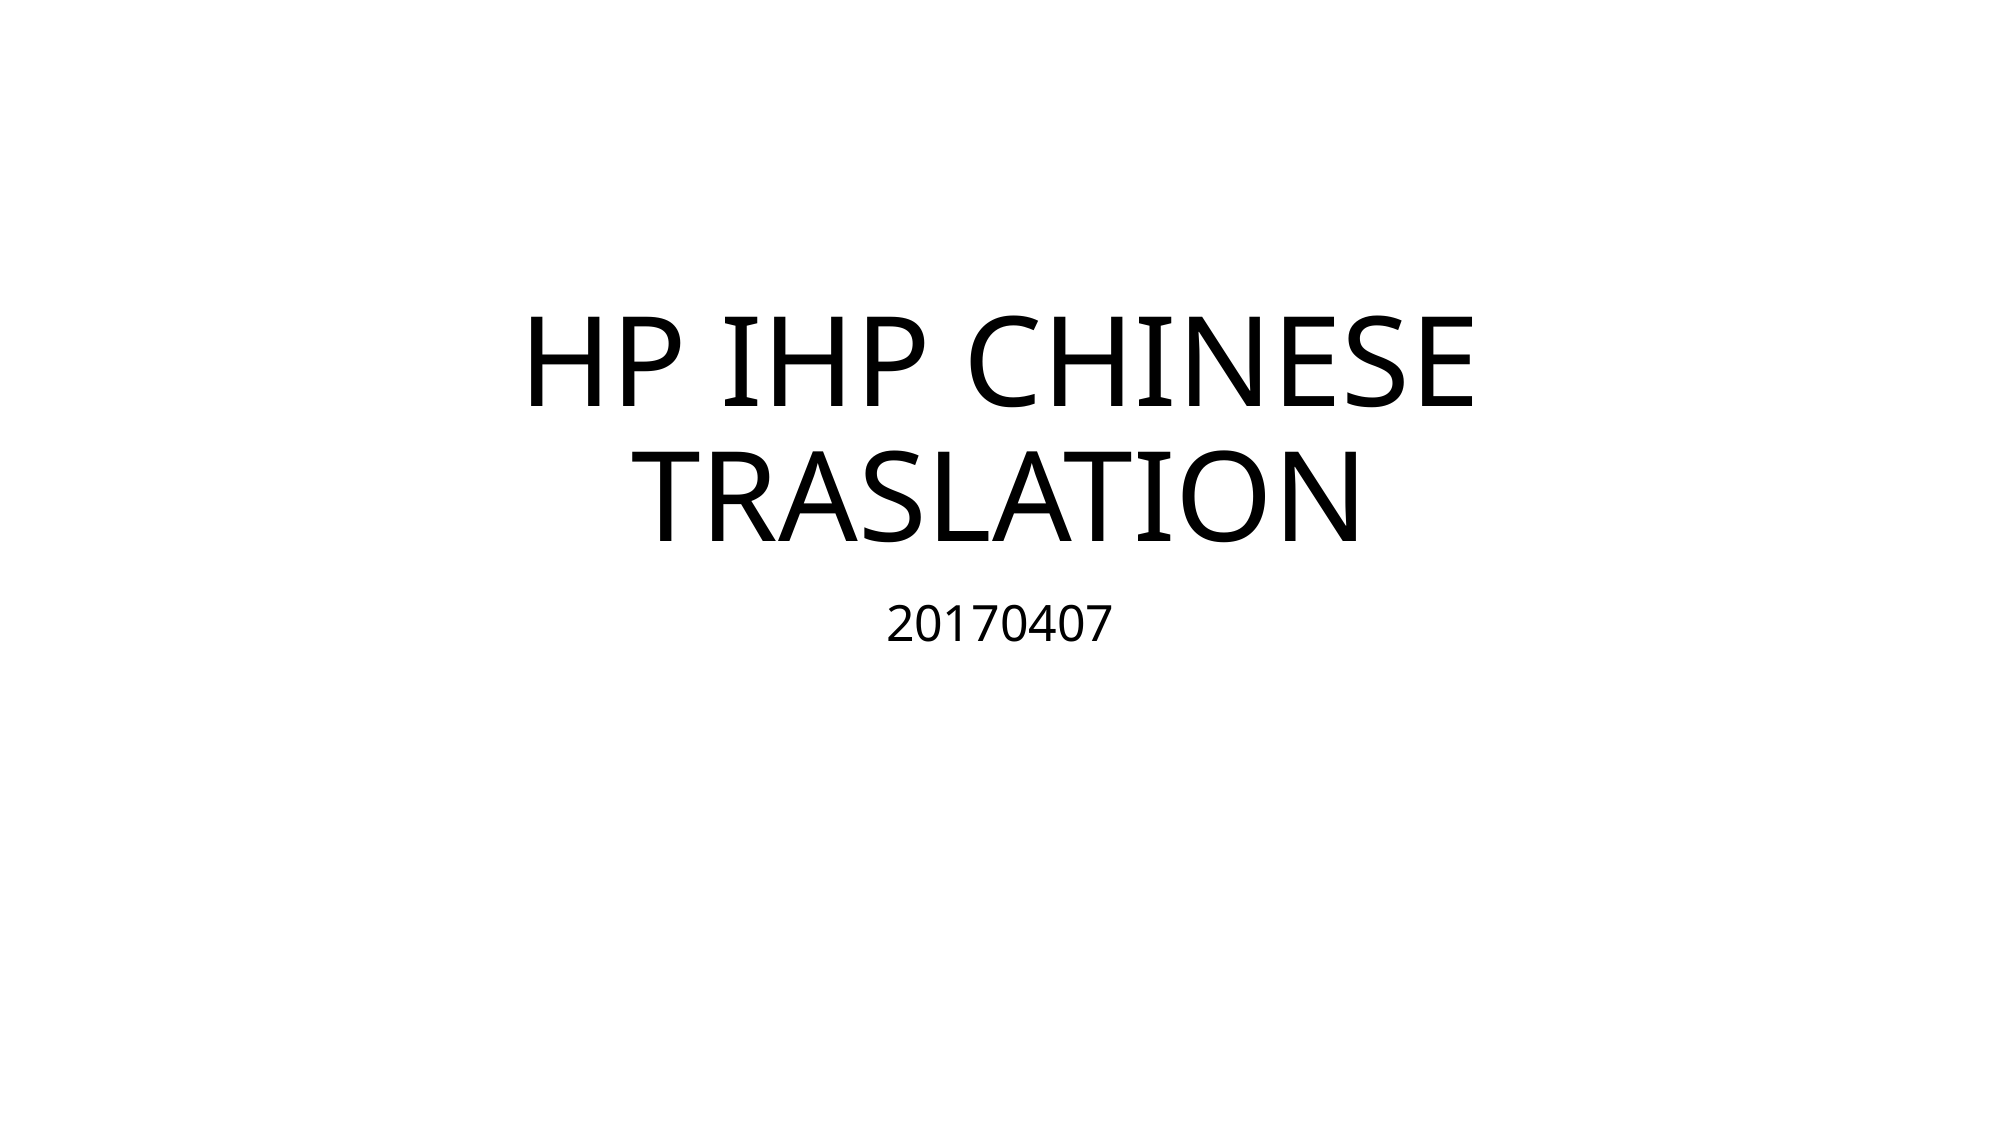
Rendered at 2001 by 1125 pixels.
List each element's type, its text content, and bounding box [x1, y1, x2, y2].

subtitle 20170407 [249, 590, 1750, 863]
title HP IHP CHINESE TRASLATION [249, 184, 1750, 576]
